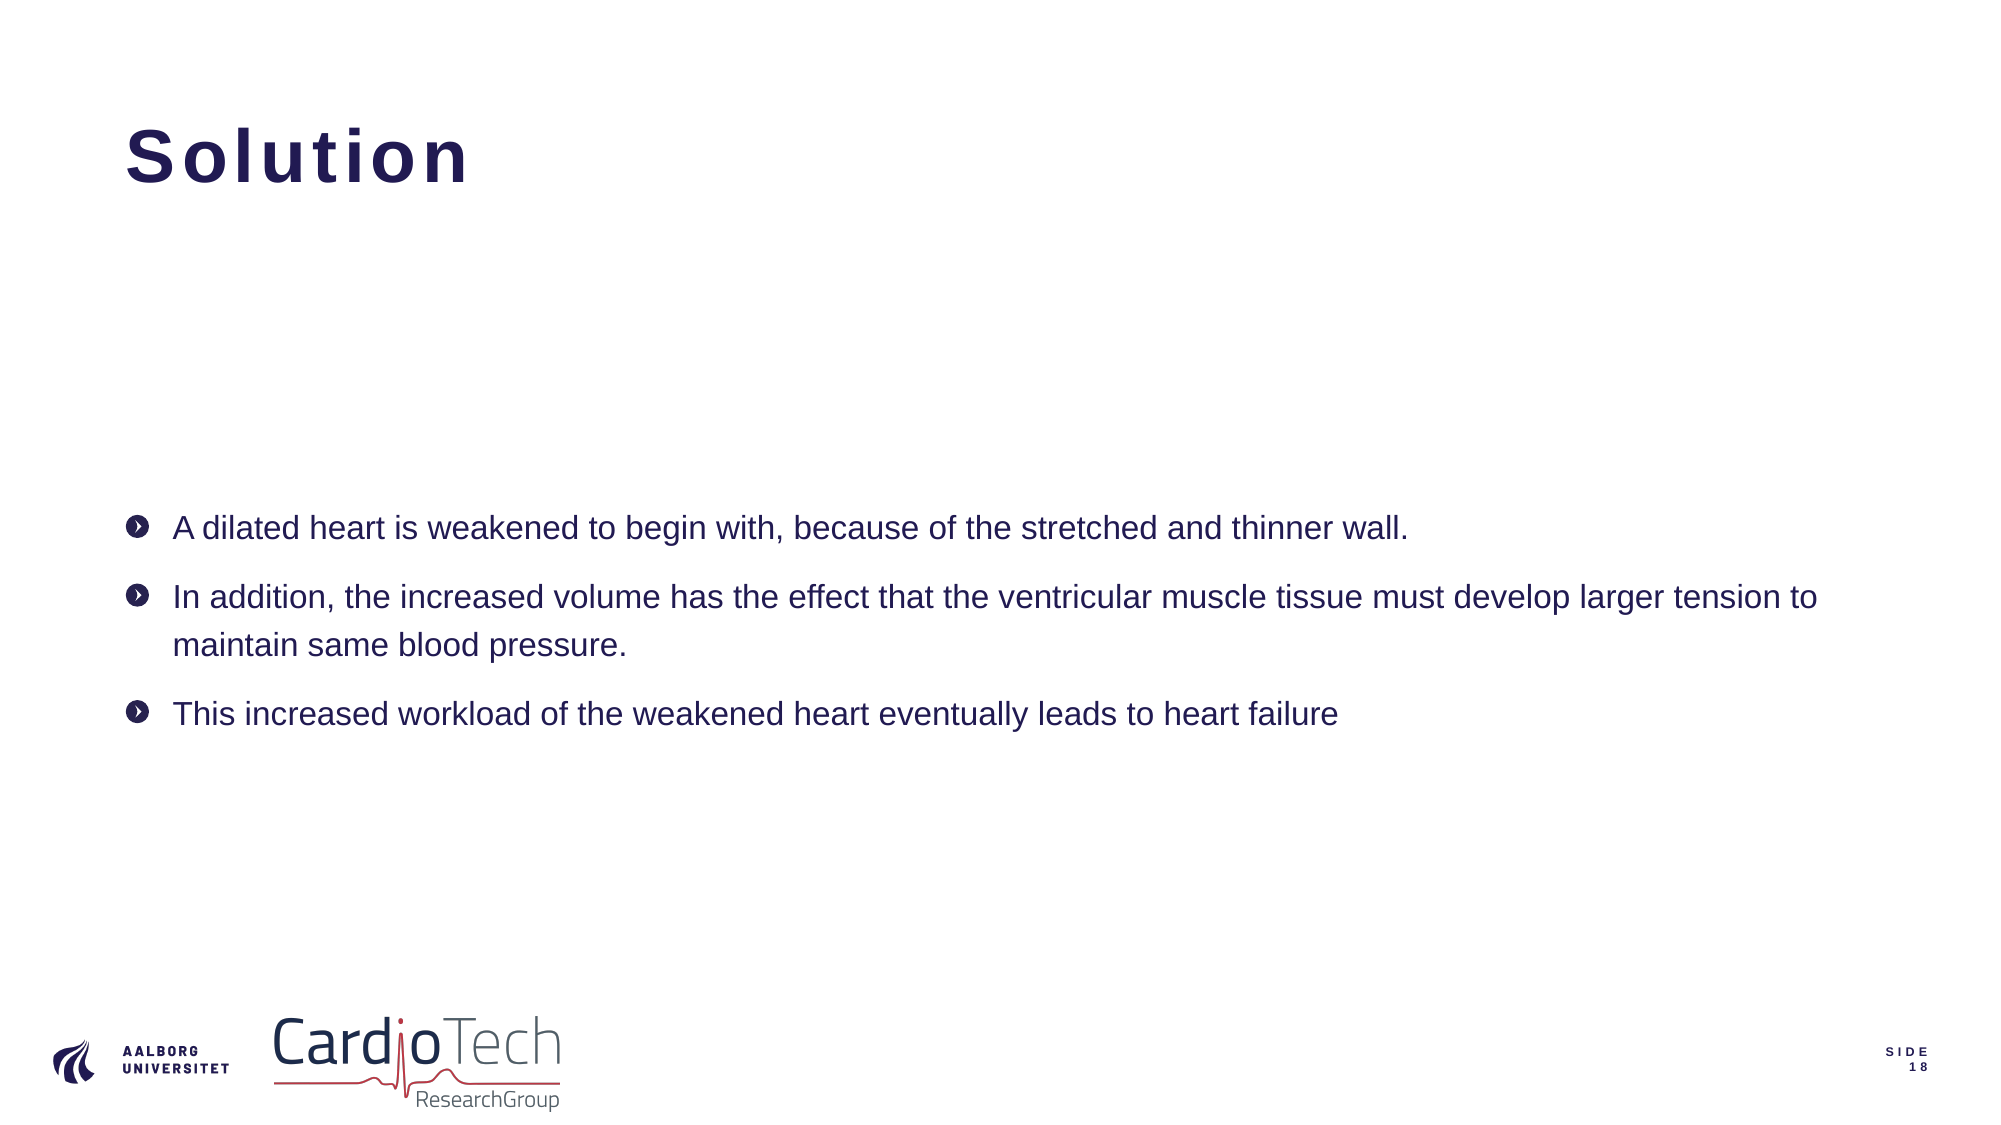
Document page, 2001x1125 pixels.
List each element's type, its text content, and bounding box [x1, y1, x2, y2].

picture [53, 1039, 229, 1084]
picture [274, 1016, 560, 1112]
title Solution [125, 107, 971, 339]
